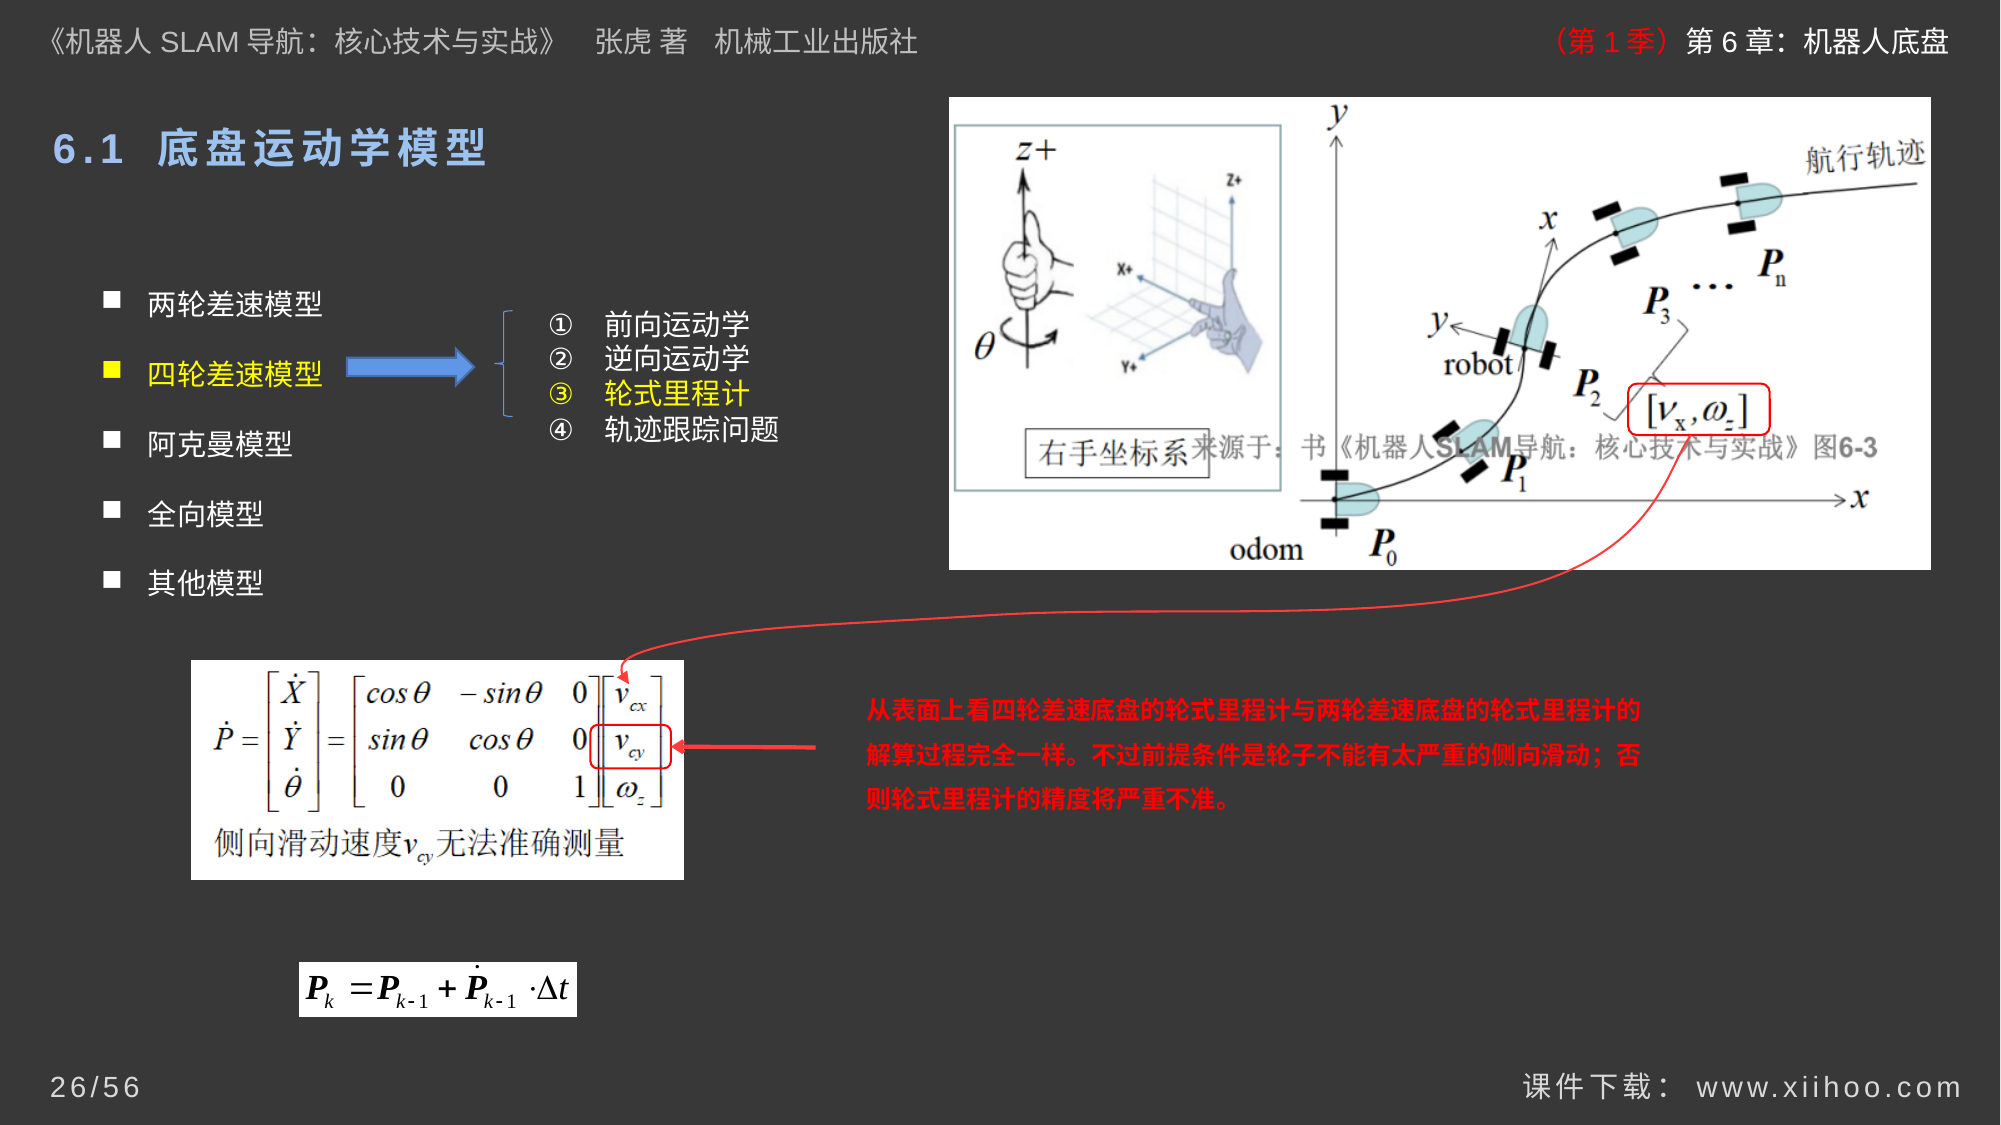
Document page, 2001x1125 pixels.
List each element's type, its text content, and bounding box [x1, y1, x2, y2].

text_box 课件下载：www.xiihoo.com [1493, 1057, 1991, 1114]
text_box [345, 346, 476, 388]
text_box [624, 570, 1573, 672]
text_box （第1季）第6章：机器人底盘 [1075, 16, 1965, 66]
text_box 从表面上看四轮差速底盘的轮式里程计与两轮差速底盘的轮式里程计的解算过程完全一样。不过前提条件是轮子不能有太严重的侧向滑动；否则轮式里程计的精度将严重不准。 [851, 671, 1659, 835]
text_box 《机器人SLAM导航：核心技术与实战》 张虎 著 机械工业出版社 [16, 16, 940, 66]
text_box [298, 961, 577, 1018]
text_box 26/56 [34, 1060, 187, 1111]
text_box 两轮差速模型 四轮差速模型 阿克曼模型 全向模型 其他模型 [86, 243, 501, 609]
picture [0, 0, 2001, 1125]
text_box [494, 310, 513, 417]
title 6.1 底盘运动学模型 [38, 98, 620, 180]
text_box 前向运动学 逆向运动学 轮式里程计 轨迹跟踪问题 [533, 298, 795, 454]
